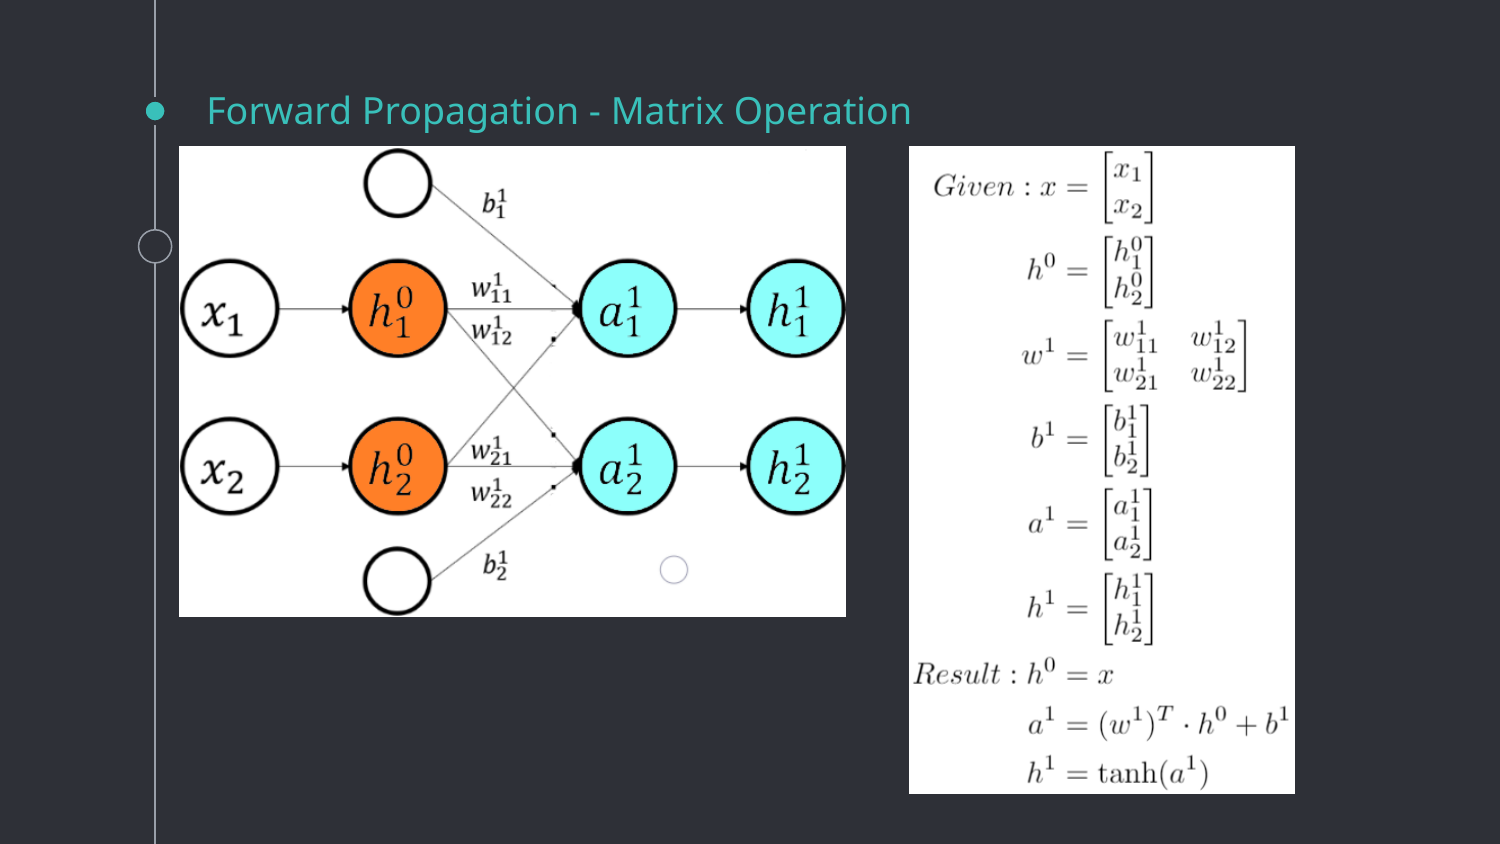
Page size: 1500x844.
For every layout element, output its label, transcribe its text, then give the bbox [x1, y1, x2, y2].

picture [909, 146, 1295, 794]
title Forward Propagation - Matrix Operation [191, 90, 1317, 147]
picture [179, 146, 846, 618]
